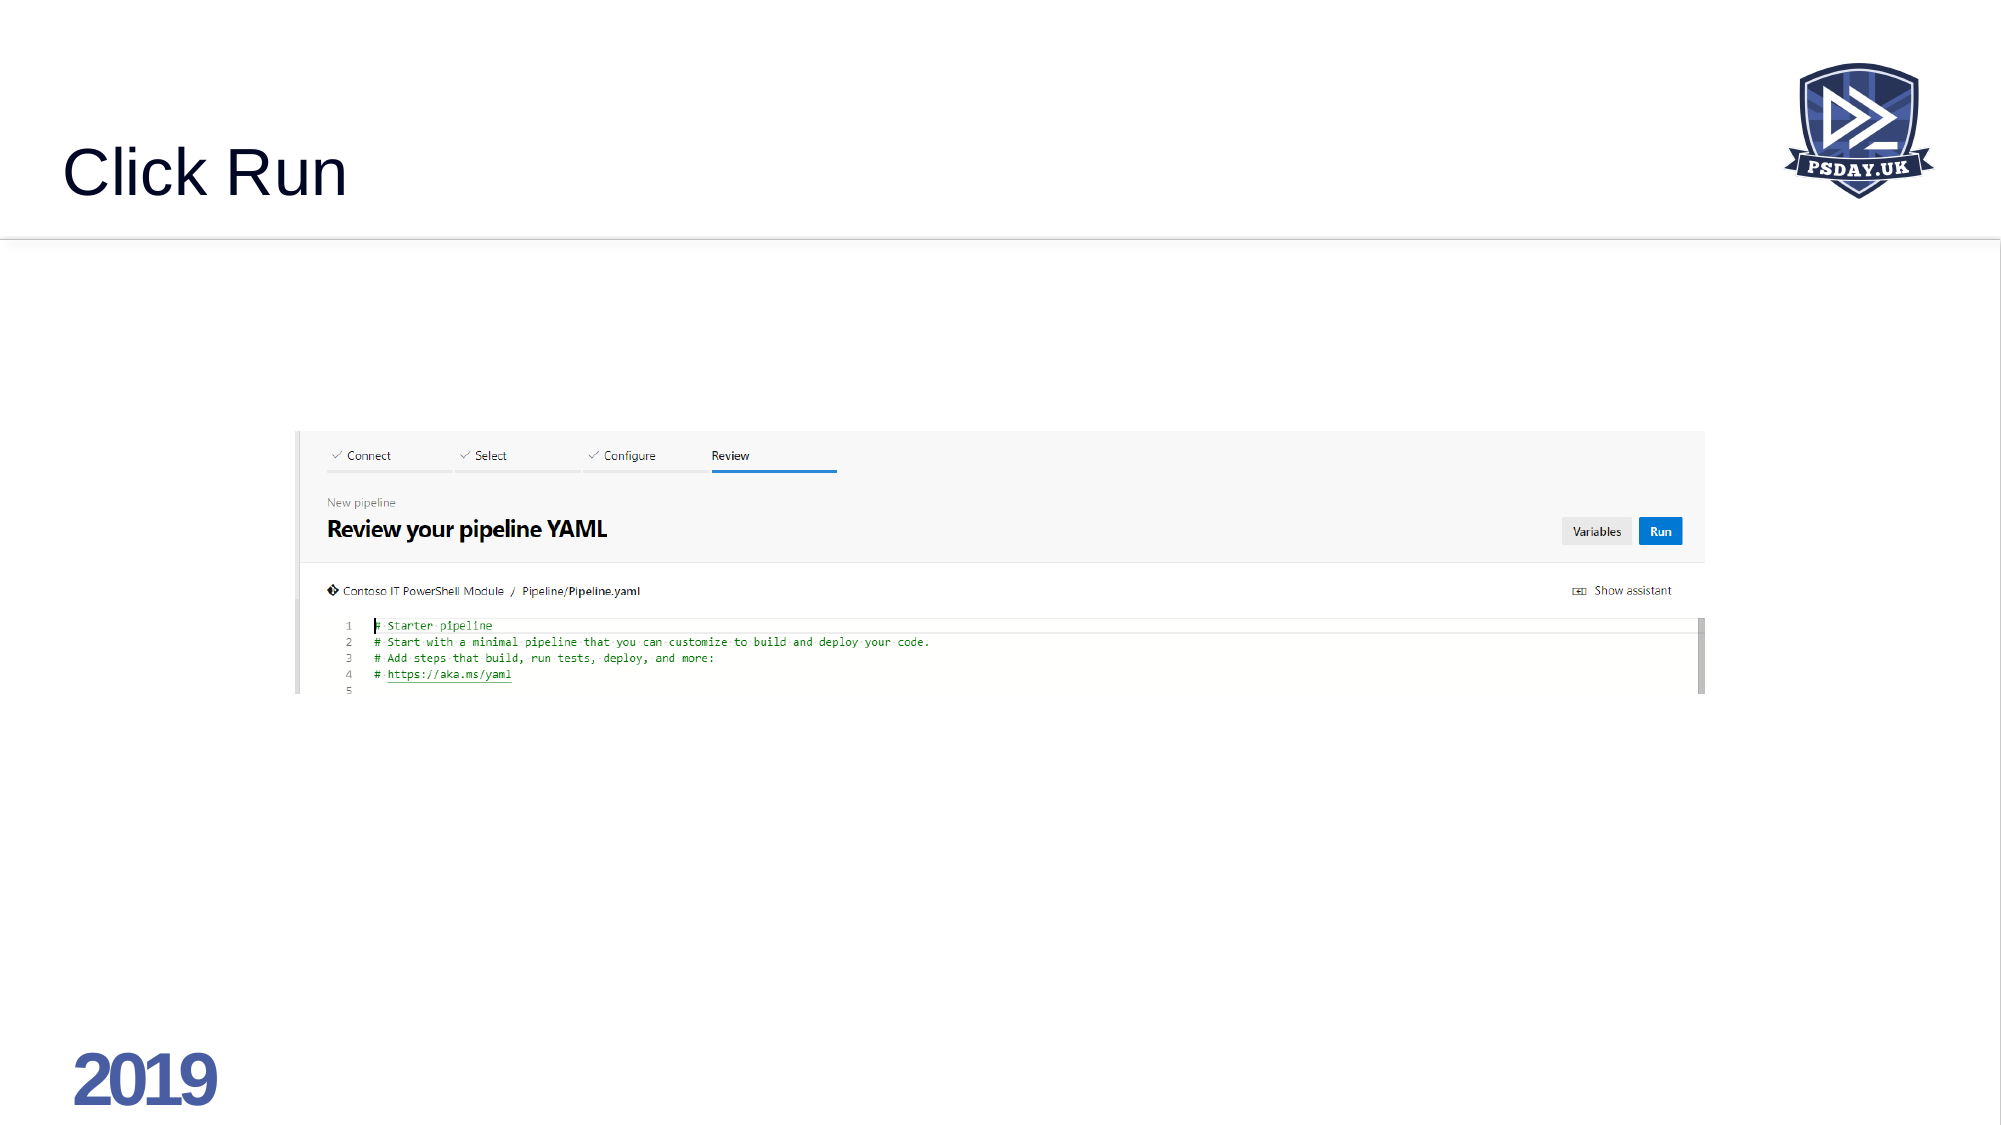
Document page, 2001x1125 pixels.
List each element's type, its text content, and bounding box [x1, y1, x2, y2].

picture [295, 431, 1705, 694]
title Click Run [62, 128, 1772, 209]
picture [1781, 53, 1937, 209]
